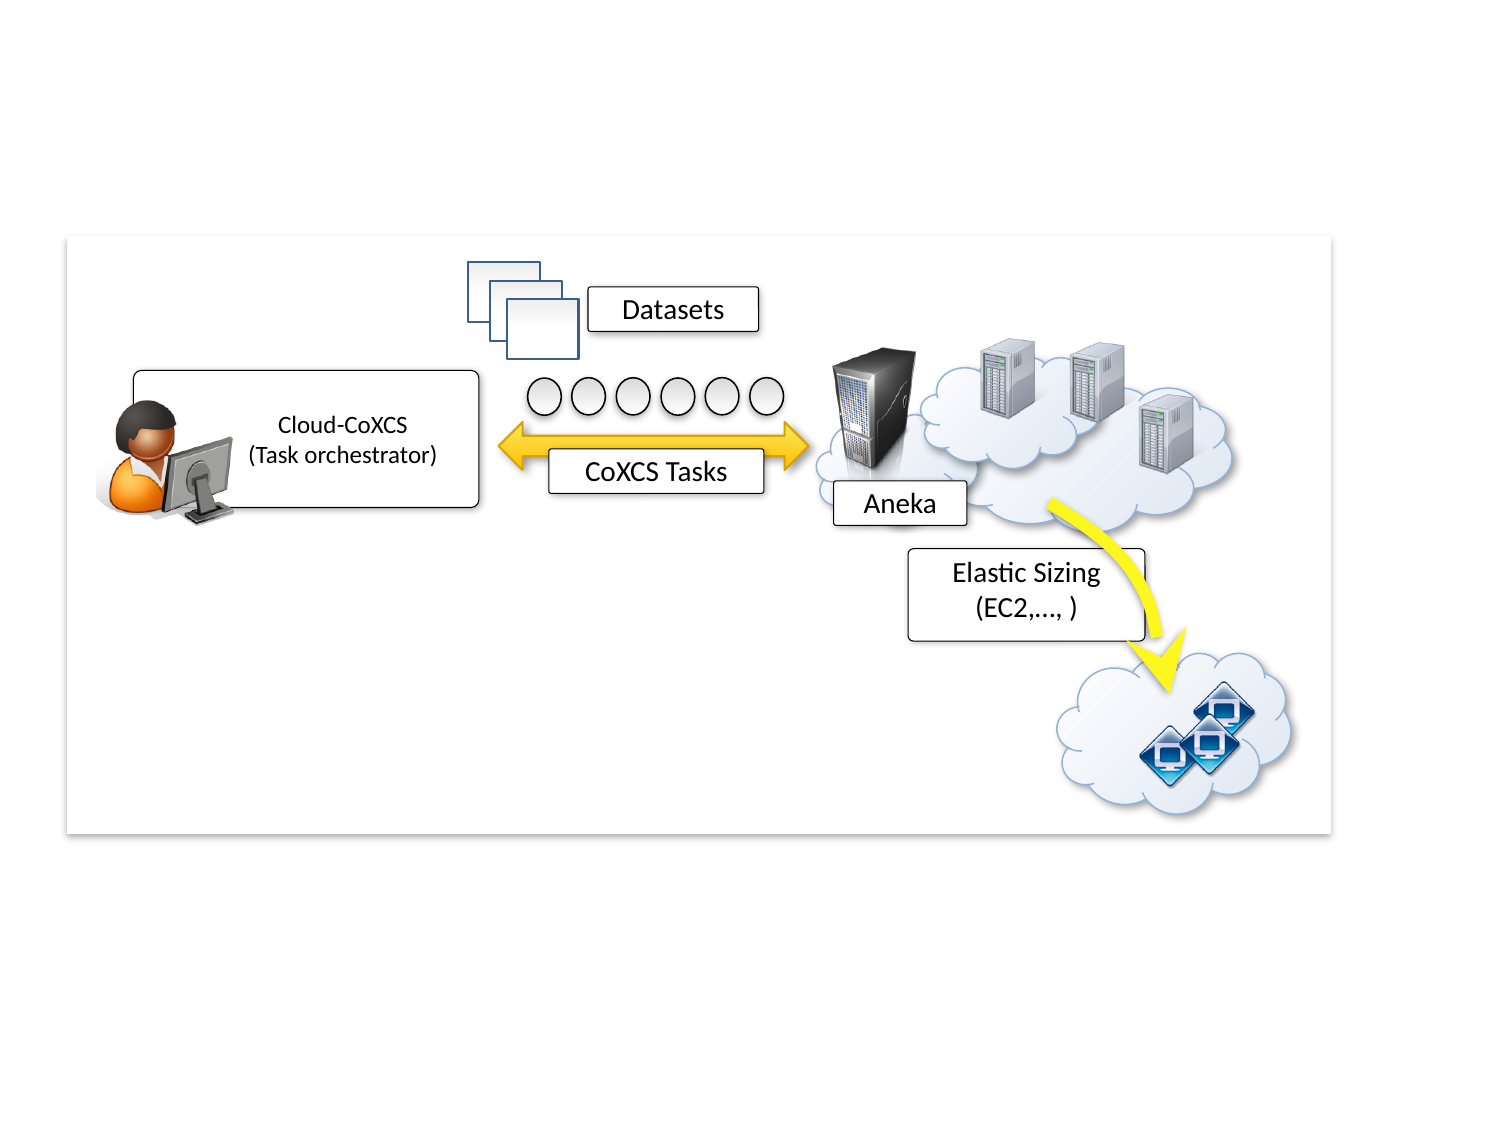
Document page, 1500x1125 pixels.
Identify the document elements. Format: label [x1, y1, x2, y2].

text_box [67, 236, 1331, 834]
